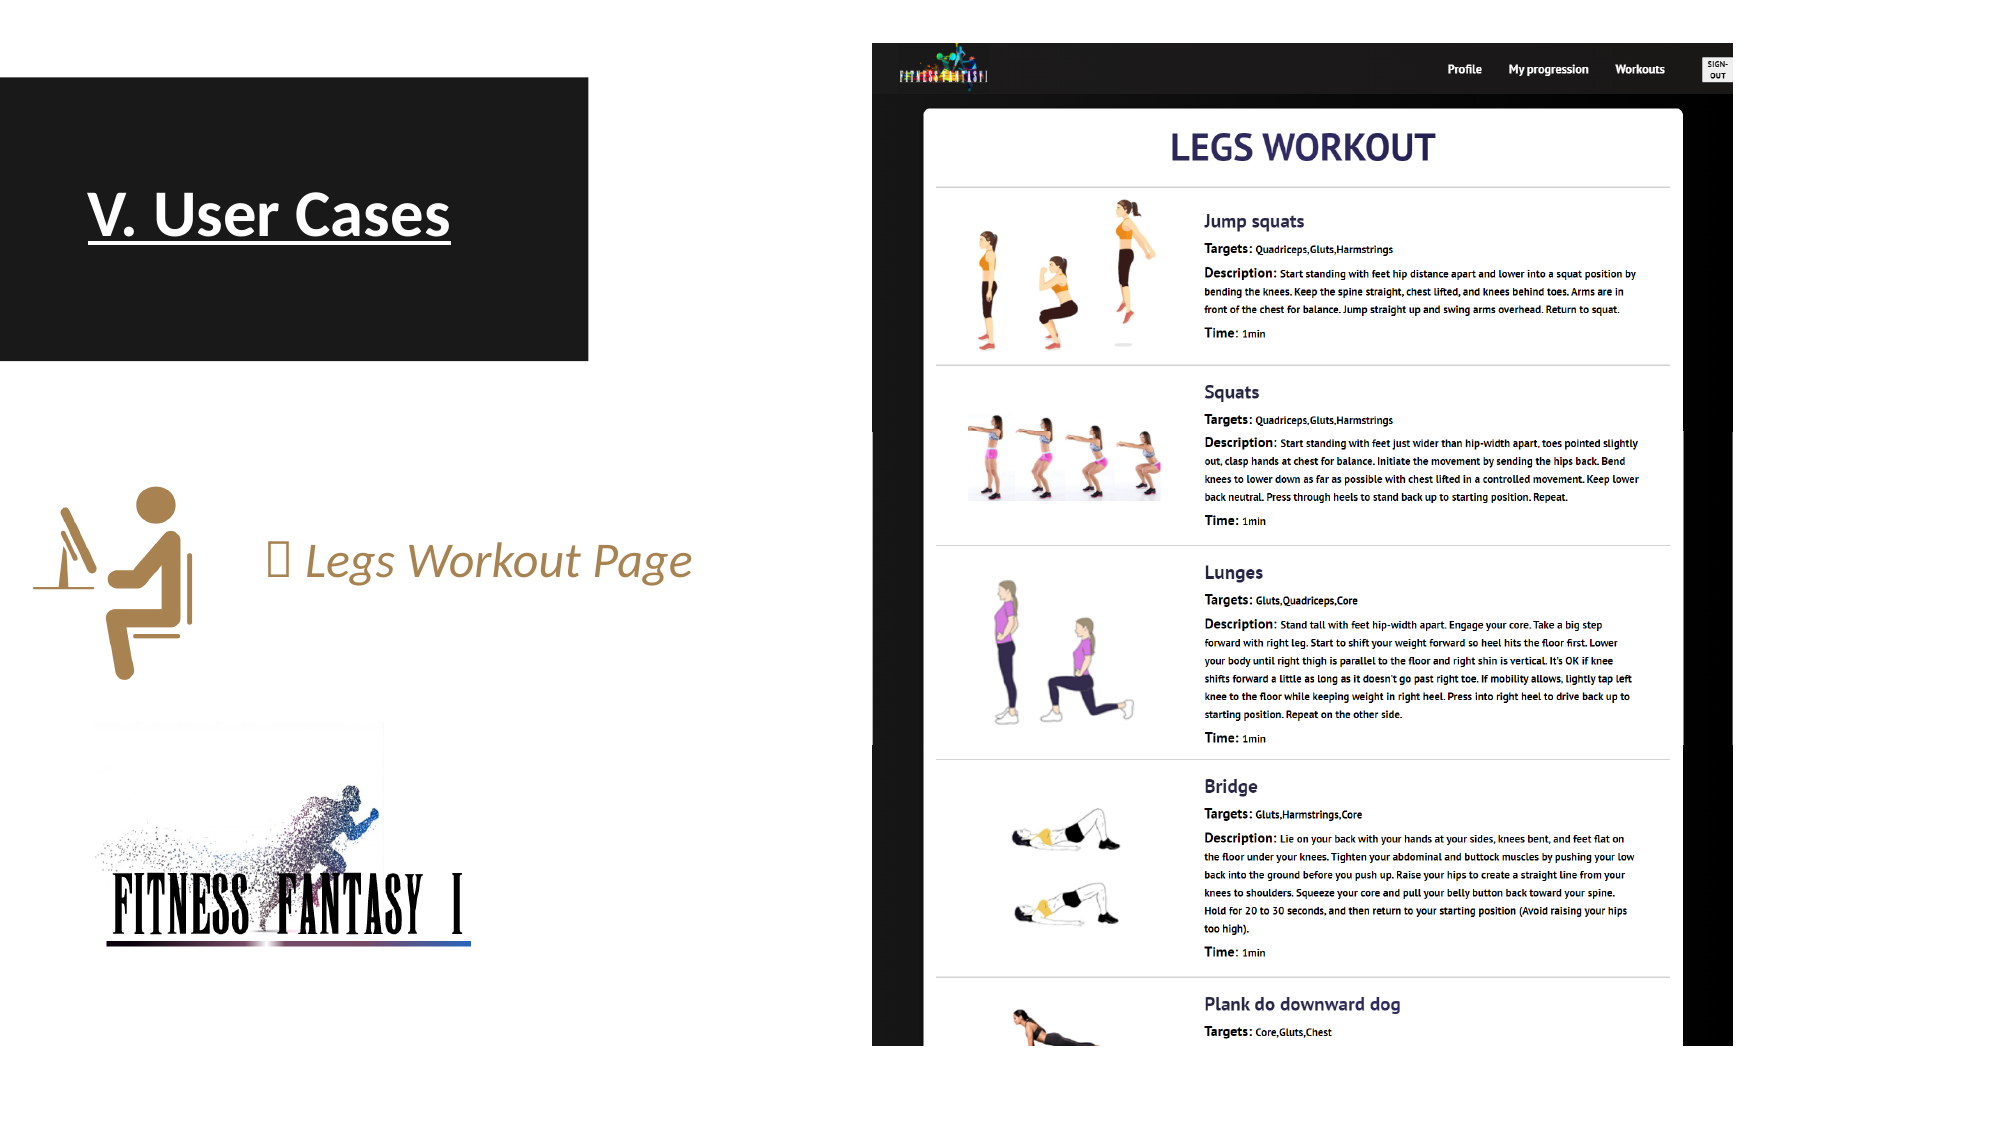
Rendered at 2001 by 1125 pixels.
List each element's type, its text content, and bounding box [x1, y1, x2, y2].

text_box  Legs Workout Page [249, 519, 749, 595]
text_box V. User Cases [72, 162, 872, 258]
picture [72, 722, 506, 967]
picture [872, 43, 1733, 1046]
picture [19, 484, 224, 690]
text_box [0, 76, 589, 362]
